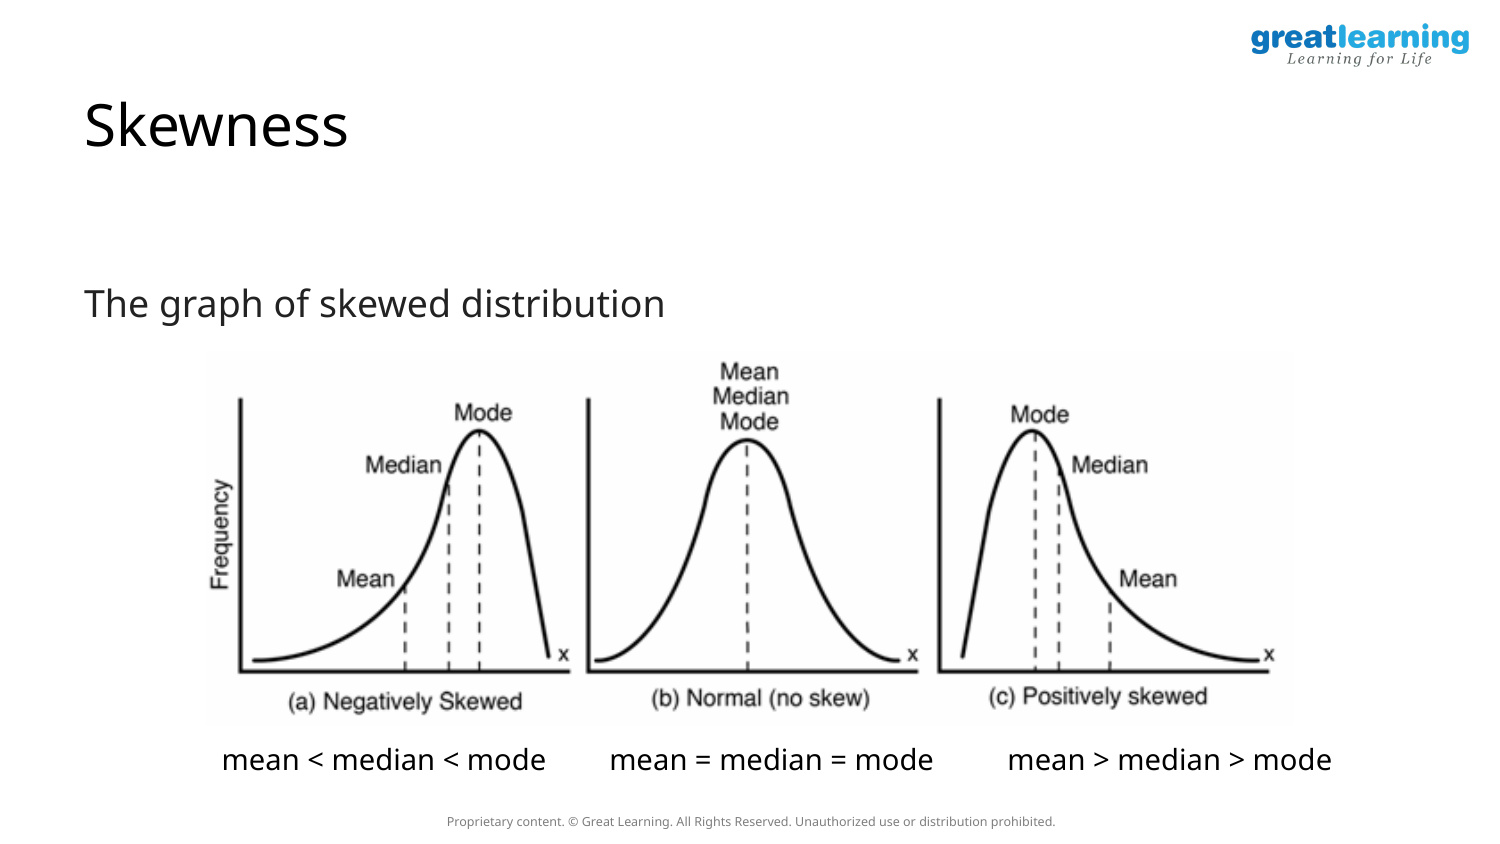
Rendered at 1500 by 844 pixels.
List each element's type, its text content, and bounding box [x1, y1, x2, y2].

text_box mean = median = mode [594, 734, 961, 780]
picture [206, 351, 1294, 727]
picture [1251, 23, 1469, 67]
text_box mean < median < mode [206, 733, 573, 780]
title Skewness [69, 72, 1175, 167]
text_box The graph of skewed distribution [69, 257, 1447, 352]
text_box mean > median > mode [992, 725, 1359, 780]
